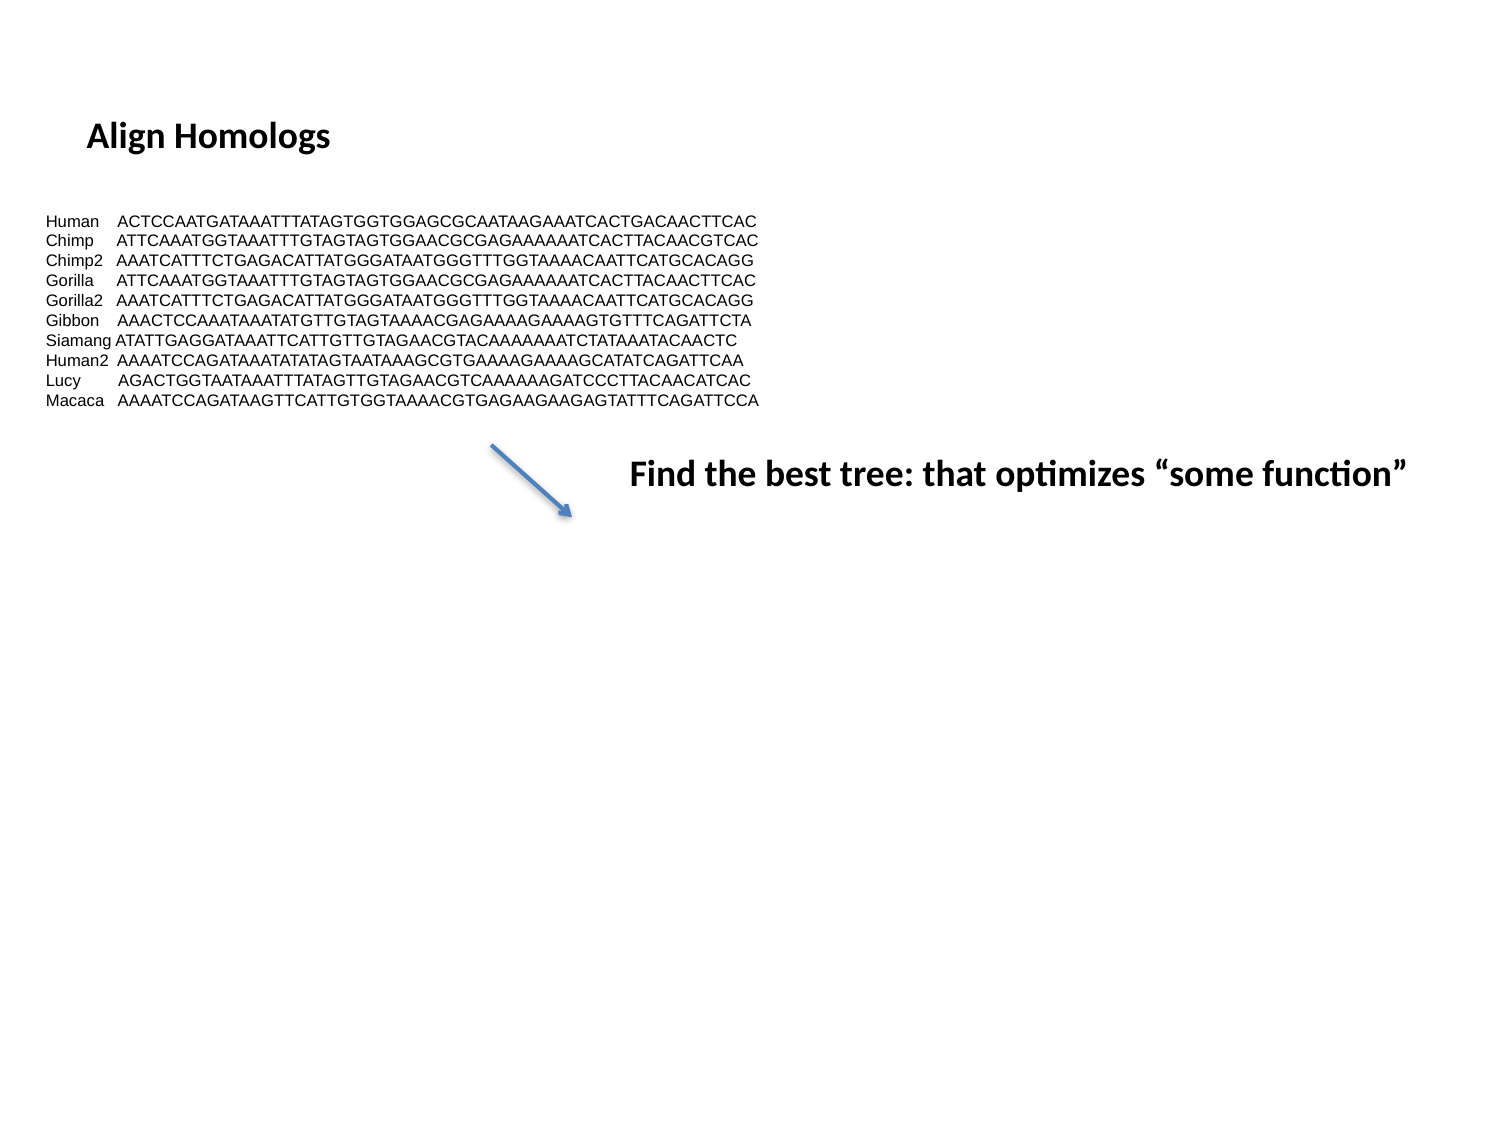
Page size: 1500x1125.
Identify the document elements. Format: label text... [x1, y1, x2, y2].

text_box Align Homologs [71, 104, 347, 202]
text_box Find the best tree: that optimizes “some function” [615, 441, 1425, 592]
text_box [490, 444, 573, 518]
text_box Human ACTCCAATGATAAATTTATAGTGGTGGAGCGCAATAAGAAATCACTGACAACTTCAC Chimp ATTCAAATGGTAAATTTGTAGTAGTGGAACGCGAGAAAAAATCACTTACAACGTCAC Chimp2 AAATCATTTCTGAGACATTATGGGATAATGGGTTTGGTAAAACAATTCATGCACAGG Gorilla ATTCAAATGGTAAATTTGTAGTAGTGGAACGCGAGAAAAAATCACTTACAACTTCAC Gorilla2 AAATCATTTCTGAGACATTATGGGATAATGGGTTTGGTAAAACAATTCATGCACAGG Gibbon AAACTCCAAATAAATATGTTGTAGTAAAACGAGAAAAGAAAAGTGTTTCAGATTCTA Siamang ATATTGAGGATAAATTCATTGTTGTAGAACGTACAAAAAAATCTATAAATACAACTC Human2 AAAATCCAGATAAATATATAGTAATAAAGCGTGAAAAGAAAAGCATATCAGATTCAA Lucy AGACTGGTAATAAATTTATAGTTGTAGAACGTCAAAAAAGATCCCTTACAACATCAC Macaca AAAATCCAGATAAGTTCATTGTGGTAAAACGTGAGAAGAAGAGTATTTCAGATTCCA [31, 202, 1500, 418]
